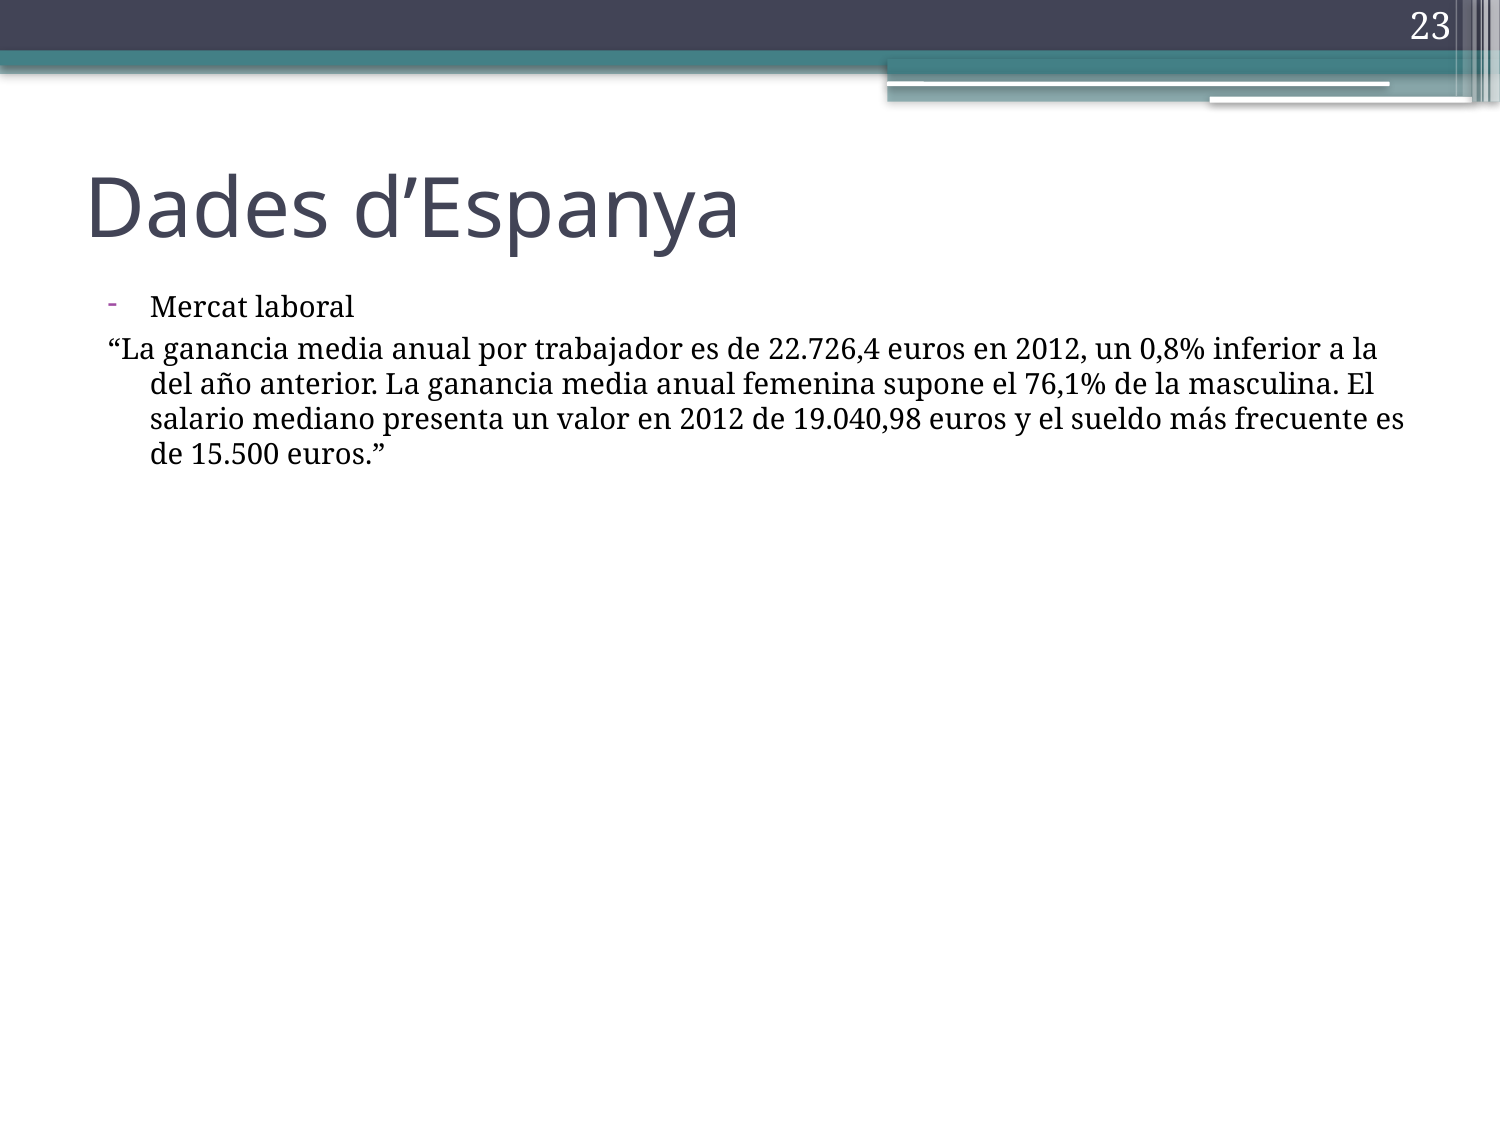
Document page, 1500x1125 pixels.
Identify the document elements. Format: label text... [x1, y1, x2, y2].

list Mercat laboral “La ganancia media anual por trabajador es de 22.726,4 euros en 2012, un 0,8% inferior a la del año anterior. La ganancia media anual femenina supone el 76,1% de la masculina. El salario mediano presenta un valor en 2012 de 19.040,98 euros y el sueldo más frecuente es de 15.500 euros.” [75, 281, 1430, 1125]
title Dades d’Espanya [70, 117, 1421, 293]
slide_number 23 [1341, 0, 1466, 61]
